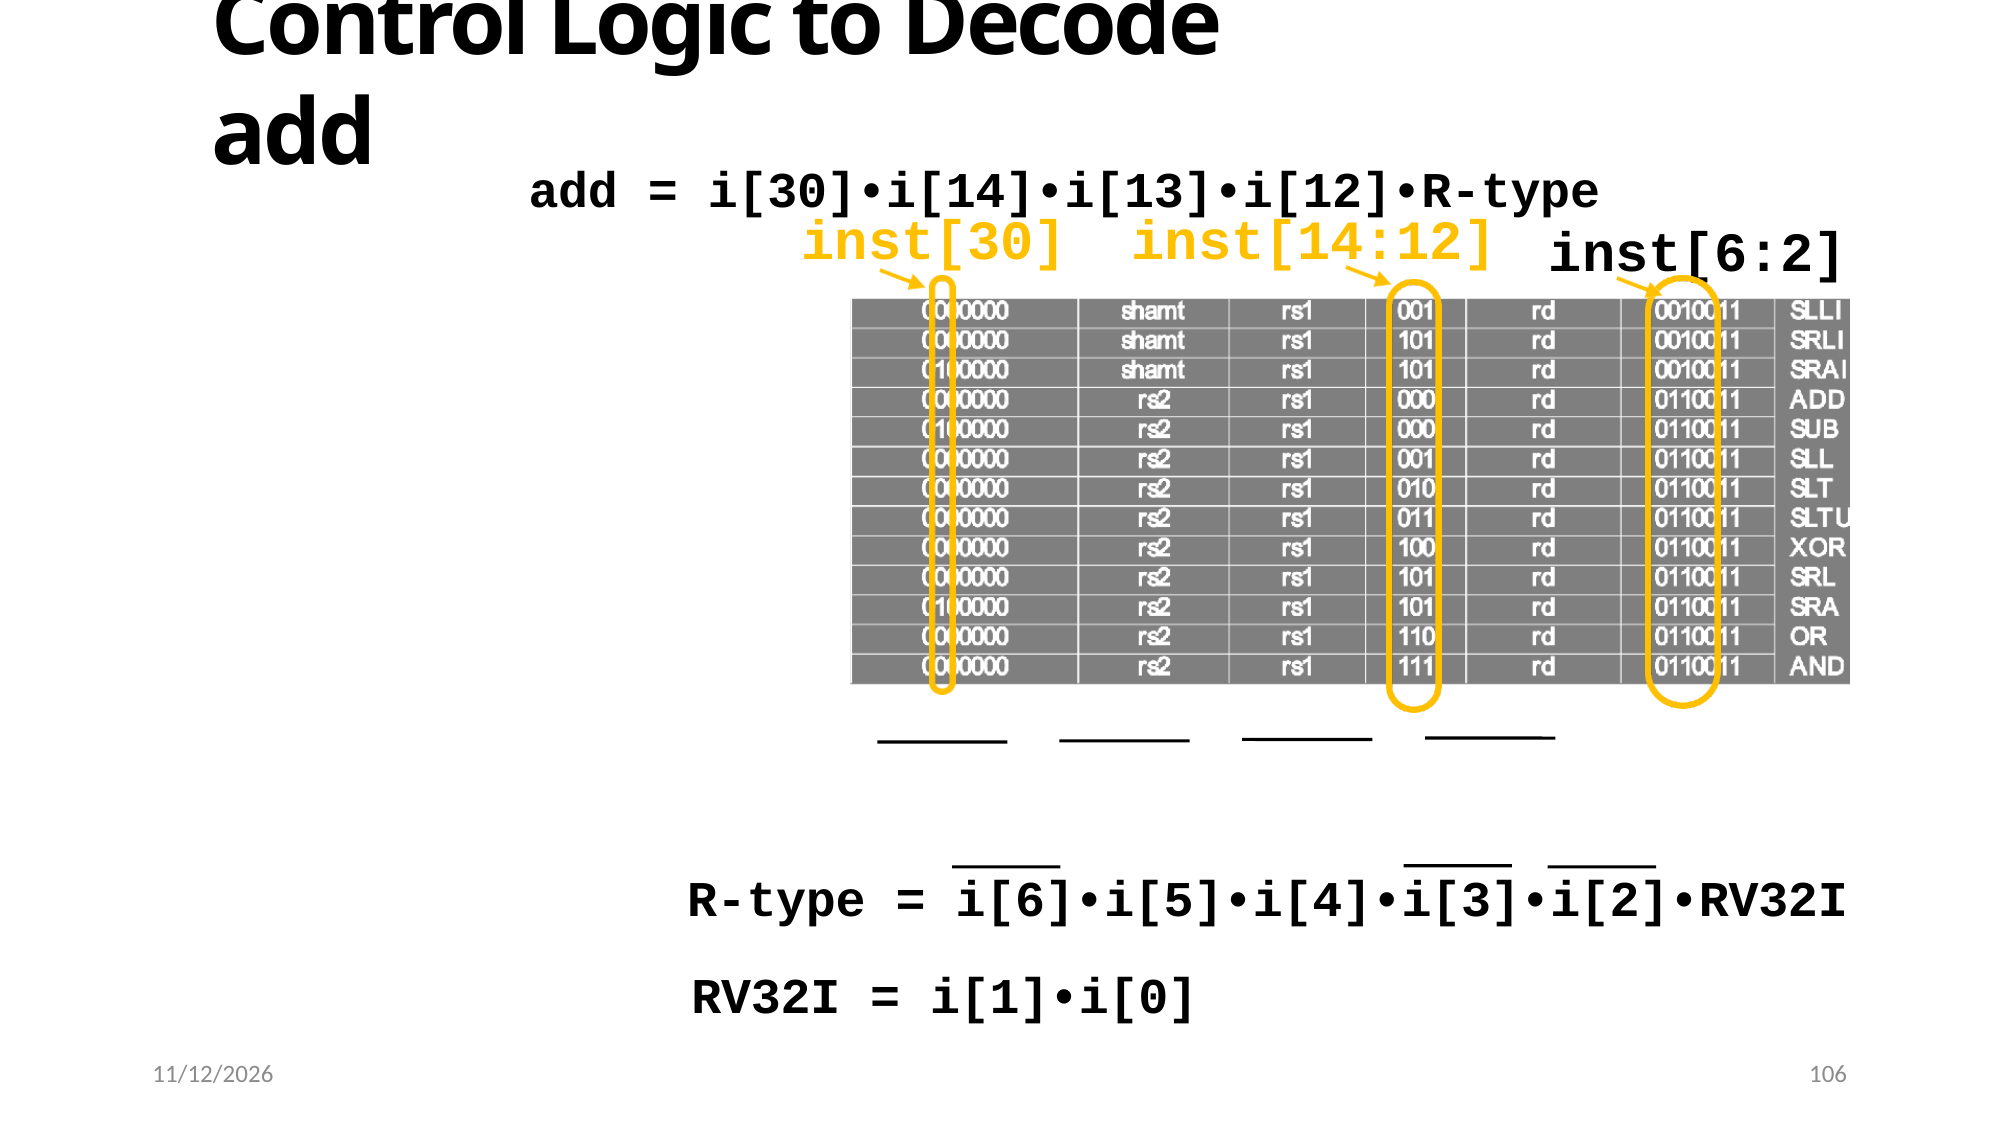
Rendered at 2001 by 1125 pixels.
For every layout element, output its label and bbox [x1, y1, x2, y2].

picture [1723, 298, 1850, 685]
slide_number [137, 1042, 588, 1103]
title [209, 0, 1237, 184]
text_box [525, 155, 1852, 715]
slide_number [1412, 1042, 1863, 1103]
picture [850, 298, 879, 685]
text_box [684, 863, 1855, 1024]
